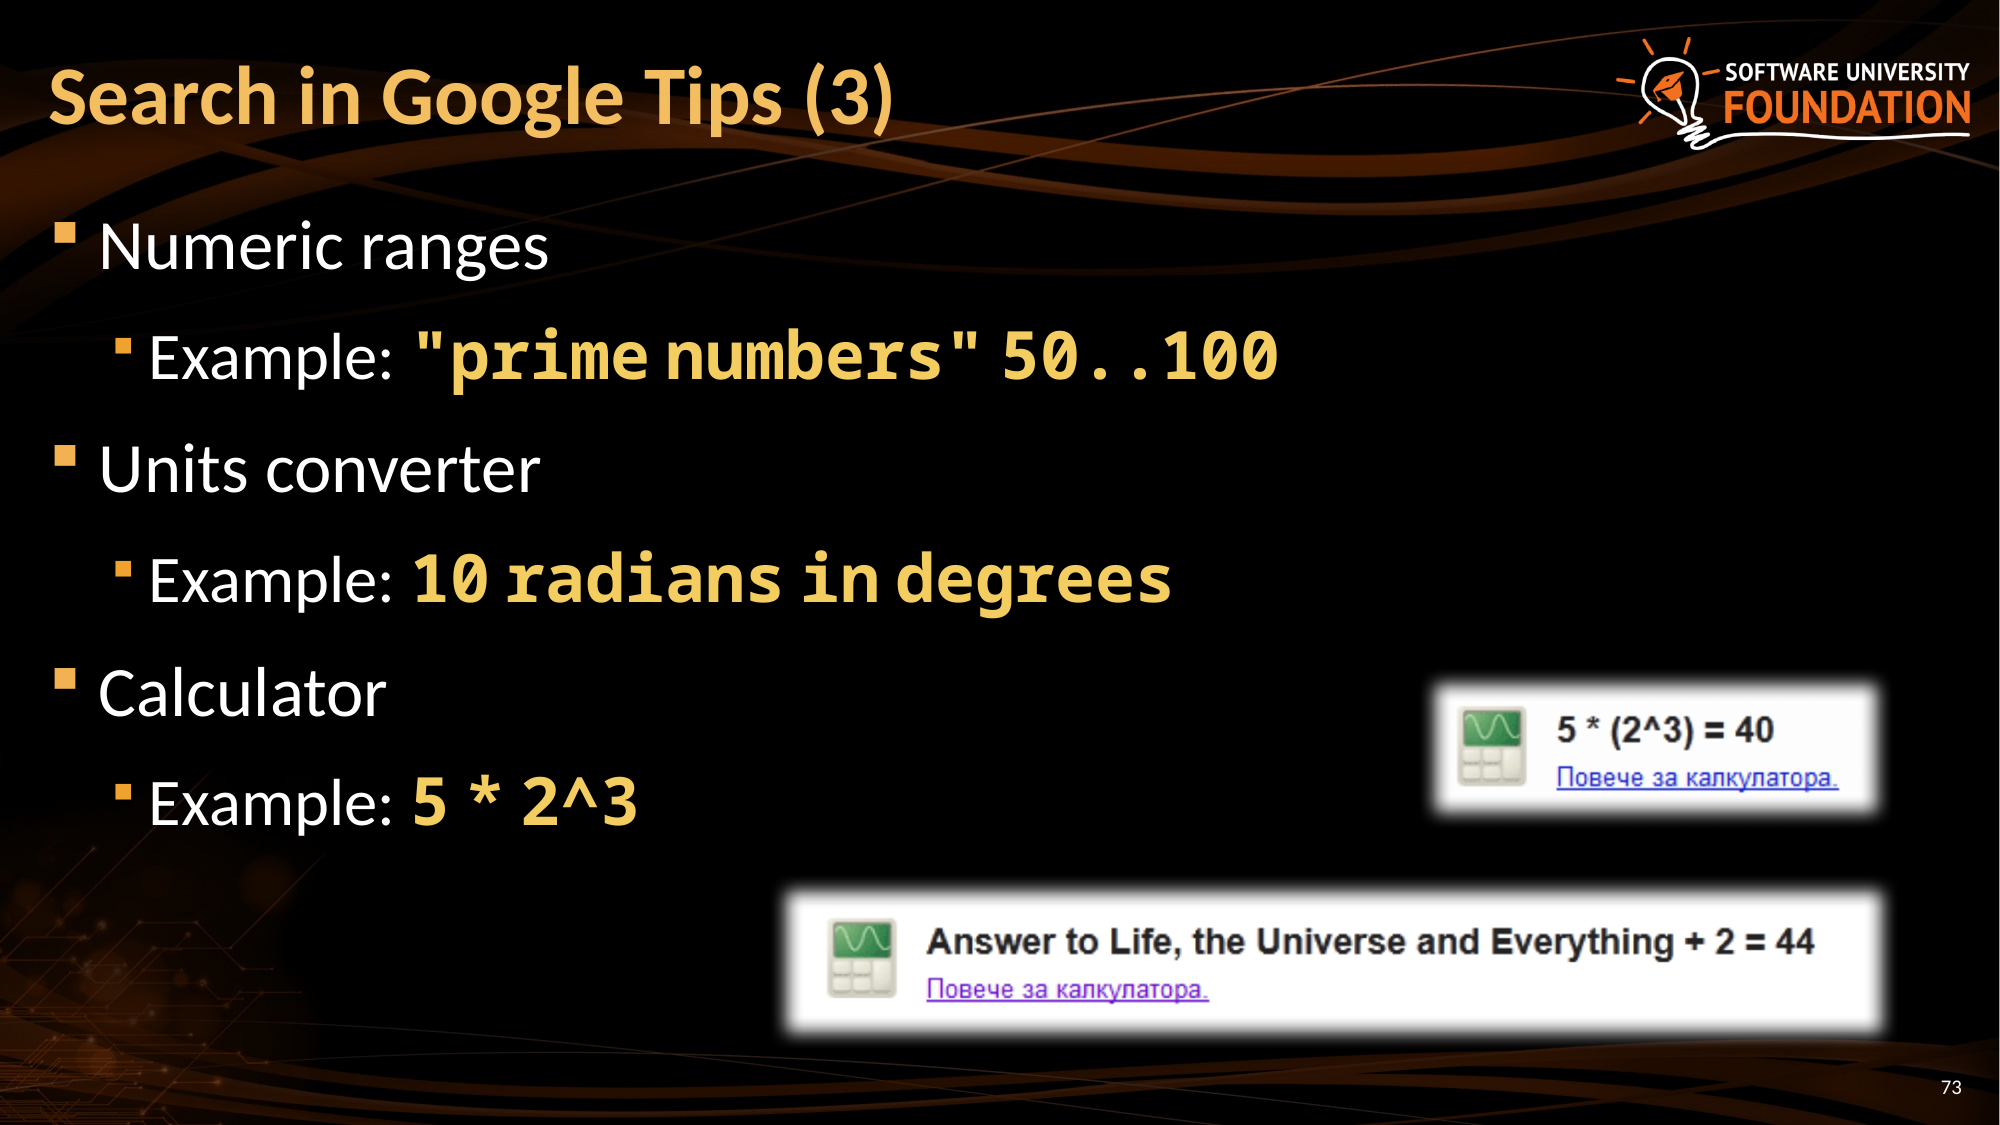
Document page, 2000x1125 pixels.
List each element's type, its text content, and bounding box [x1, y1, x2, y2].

picture [0, 0, 2000, 1125]
title Search in Google Tips (3) [30, 6, 1602, 189]
list Numeric ranges Example: "prime numbers" 50..100 Units converter Example: 10 radians in degrees Calculator Example: 5 * 2^3 [31, 188, 1968, 1103]
